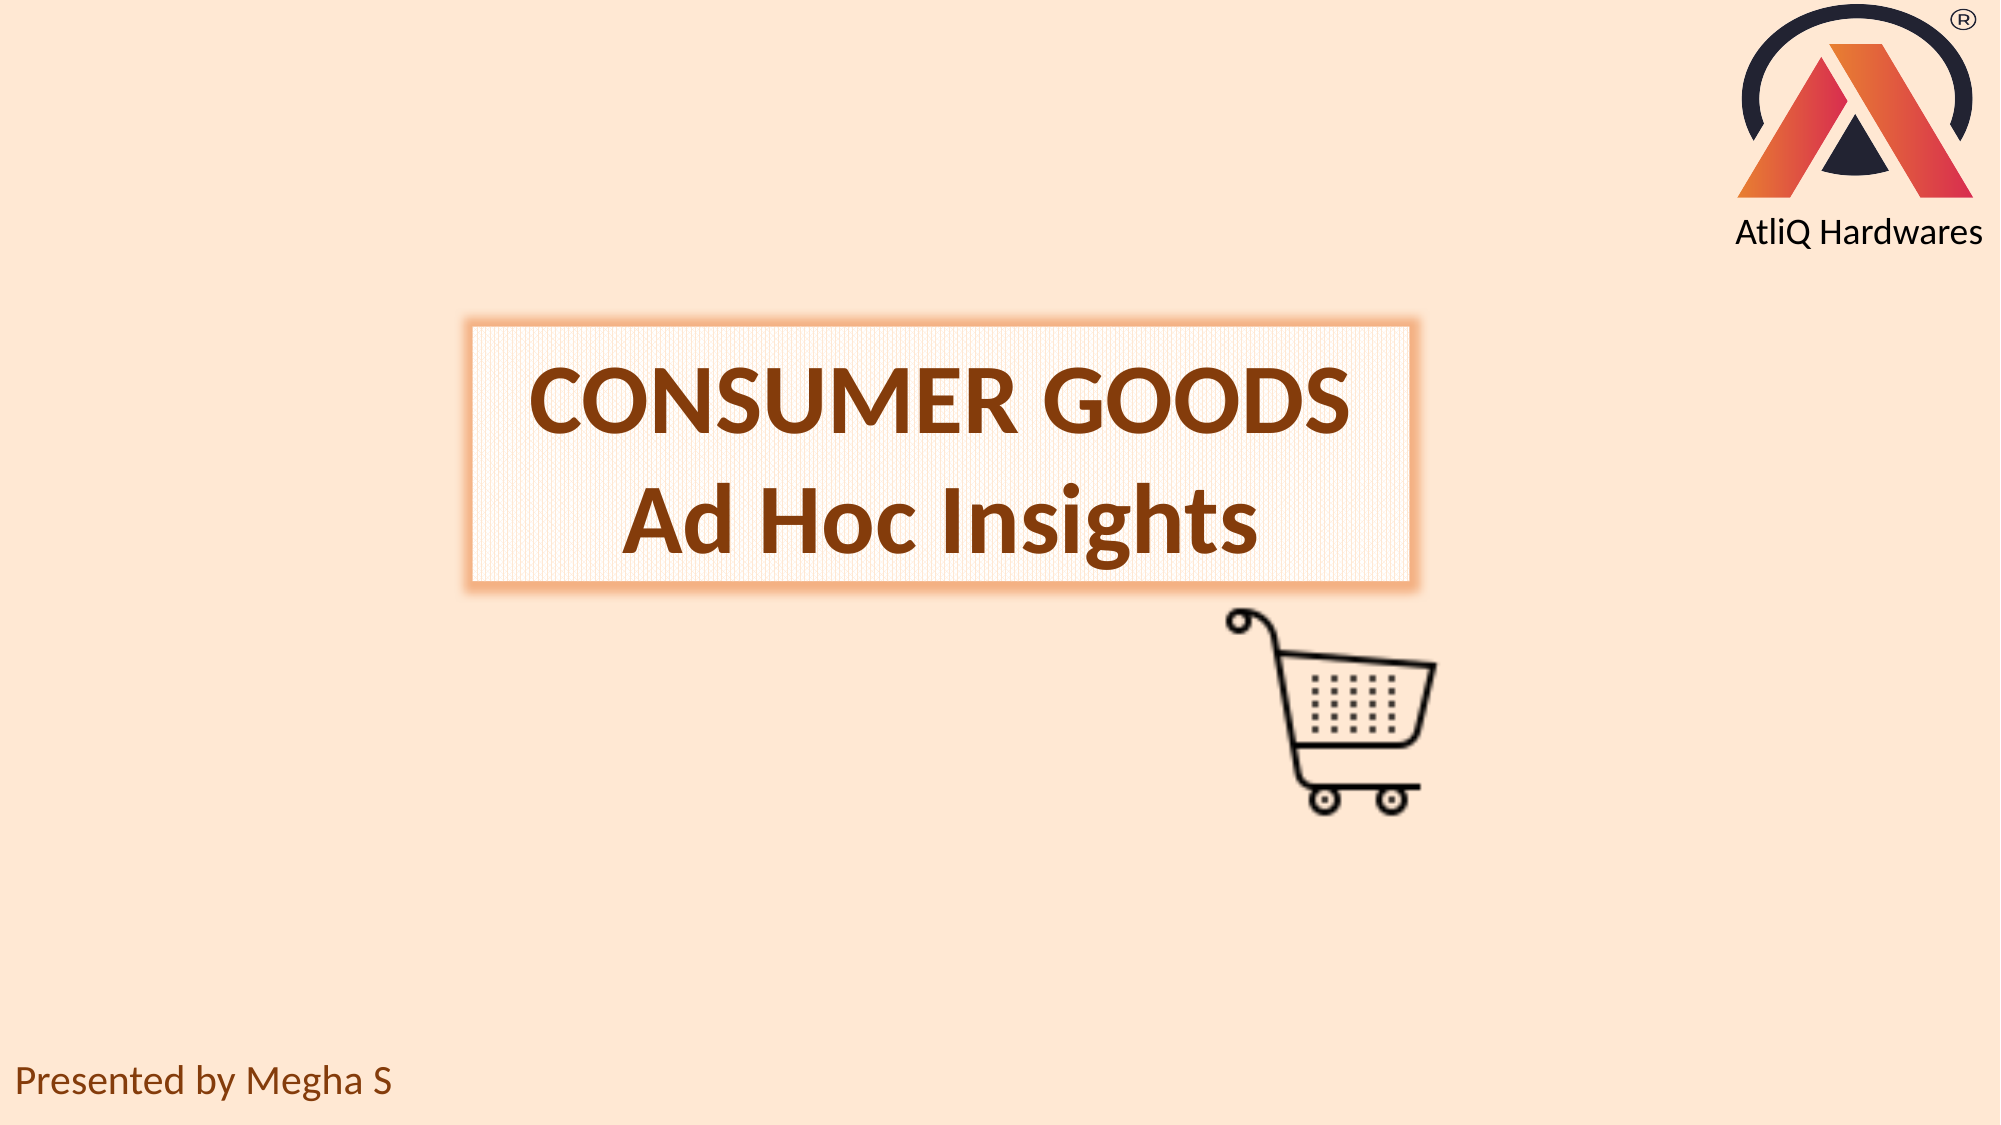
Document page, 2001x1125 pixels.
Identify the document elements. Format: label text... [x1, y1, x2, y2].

text_box AtliQ Hardwares [1720, 199, 1999, 259]
picture [1734, 0, 1984, 200]
picture [1208, 584, 1463, 839]
text_box Presented by Megha S [0, 995, 572, 1111]
text_box CONSUMER GOODS Ad Hoc Insights [472, 326, 1410, 582]
